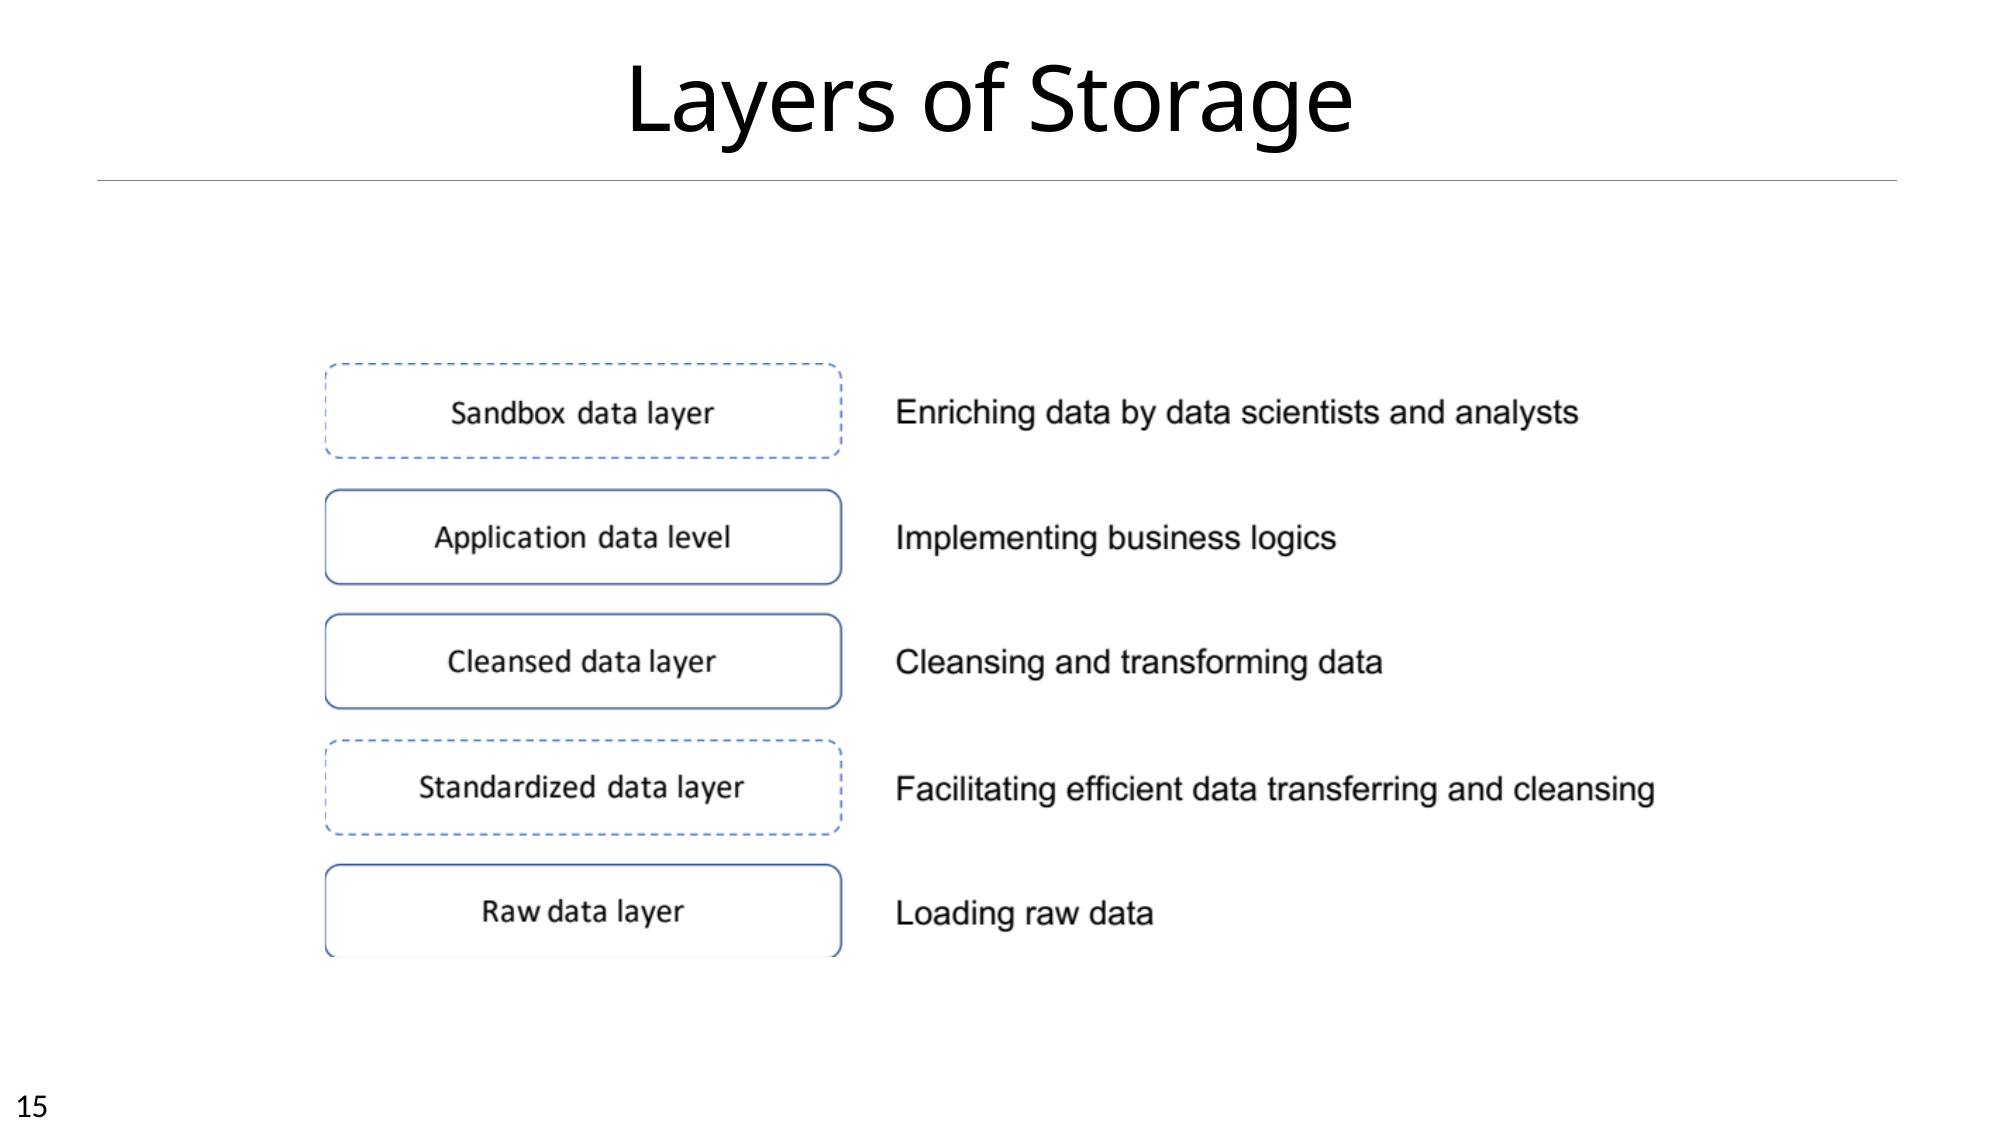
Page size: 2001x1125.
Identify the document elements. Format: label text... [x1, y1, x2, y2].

title Layers of Storage [57, 47, 1923, 158]
picture [324, 362, 1676, 958]
